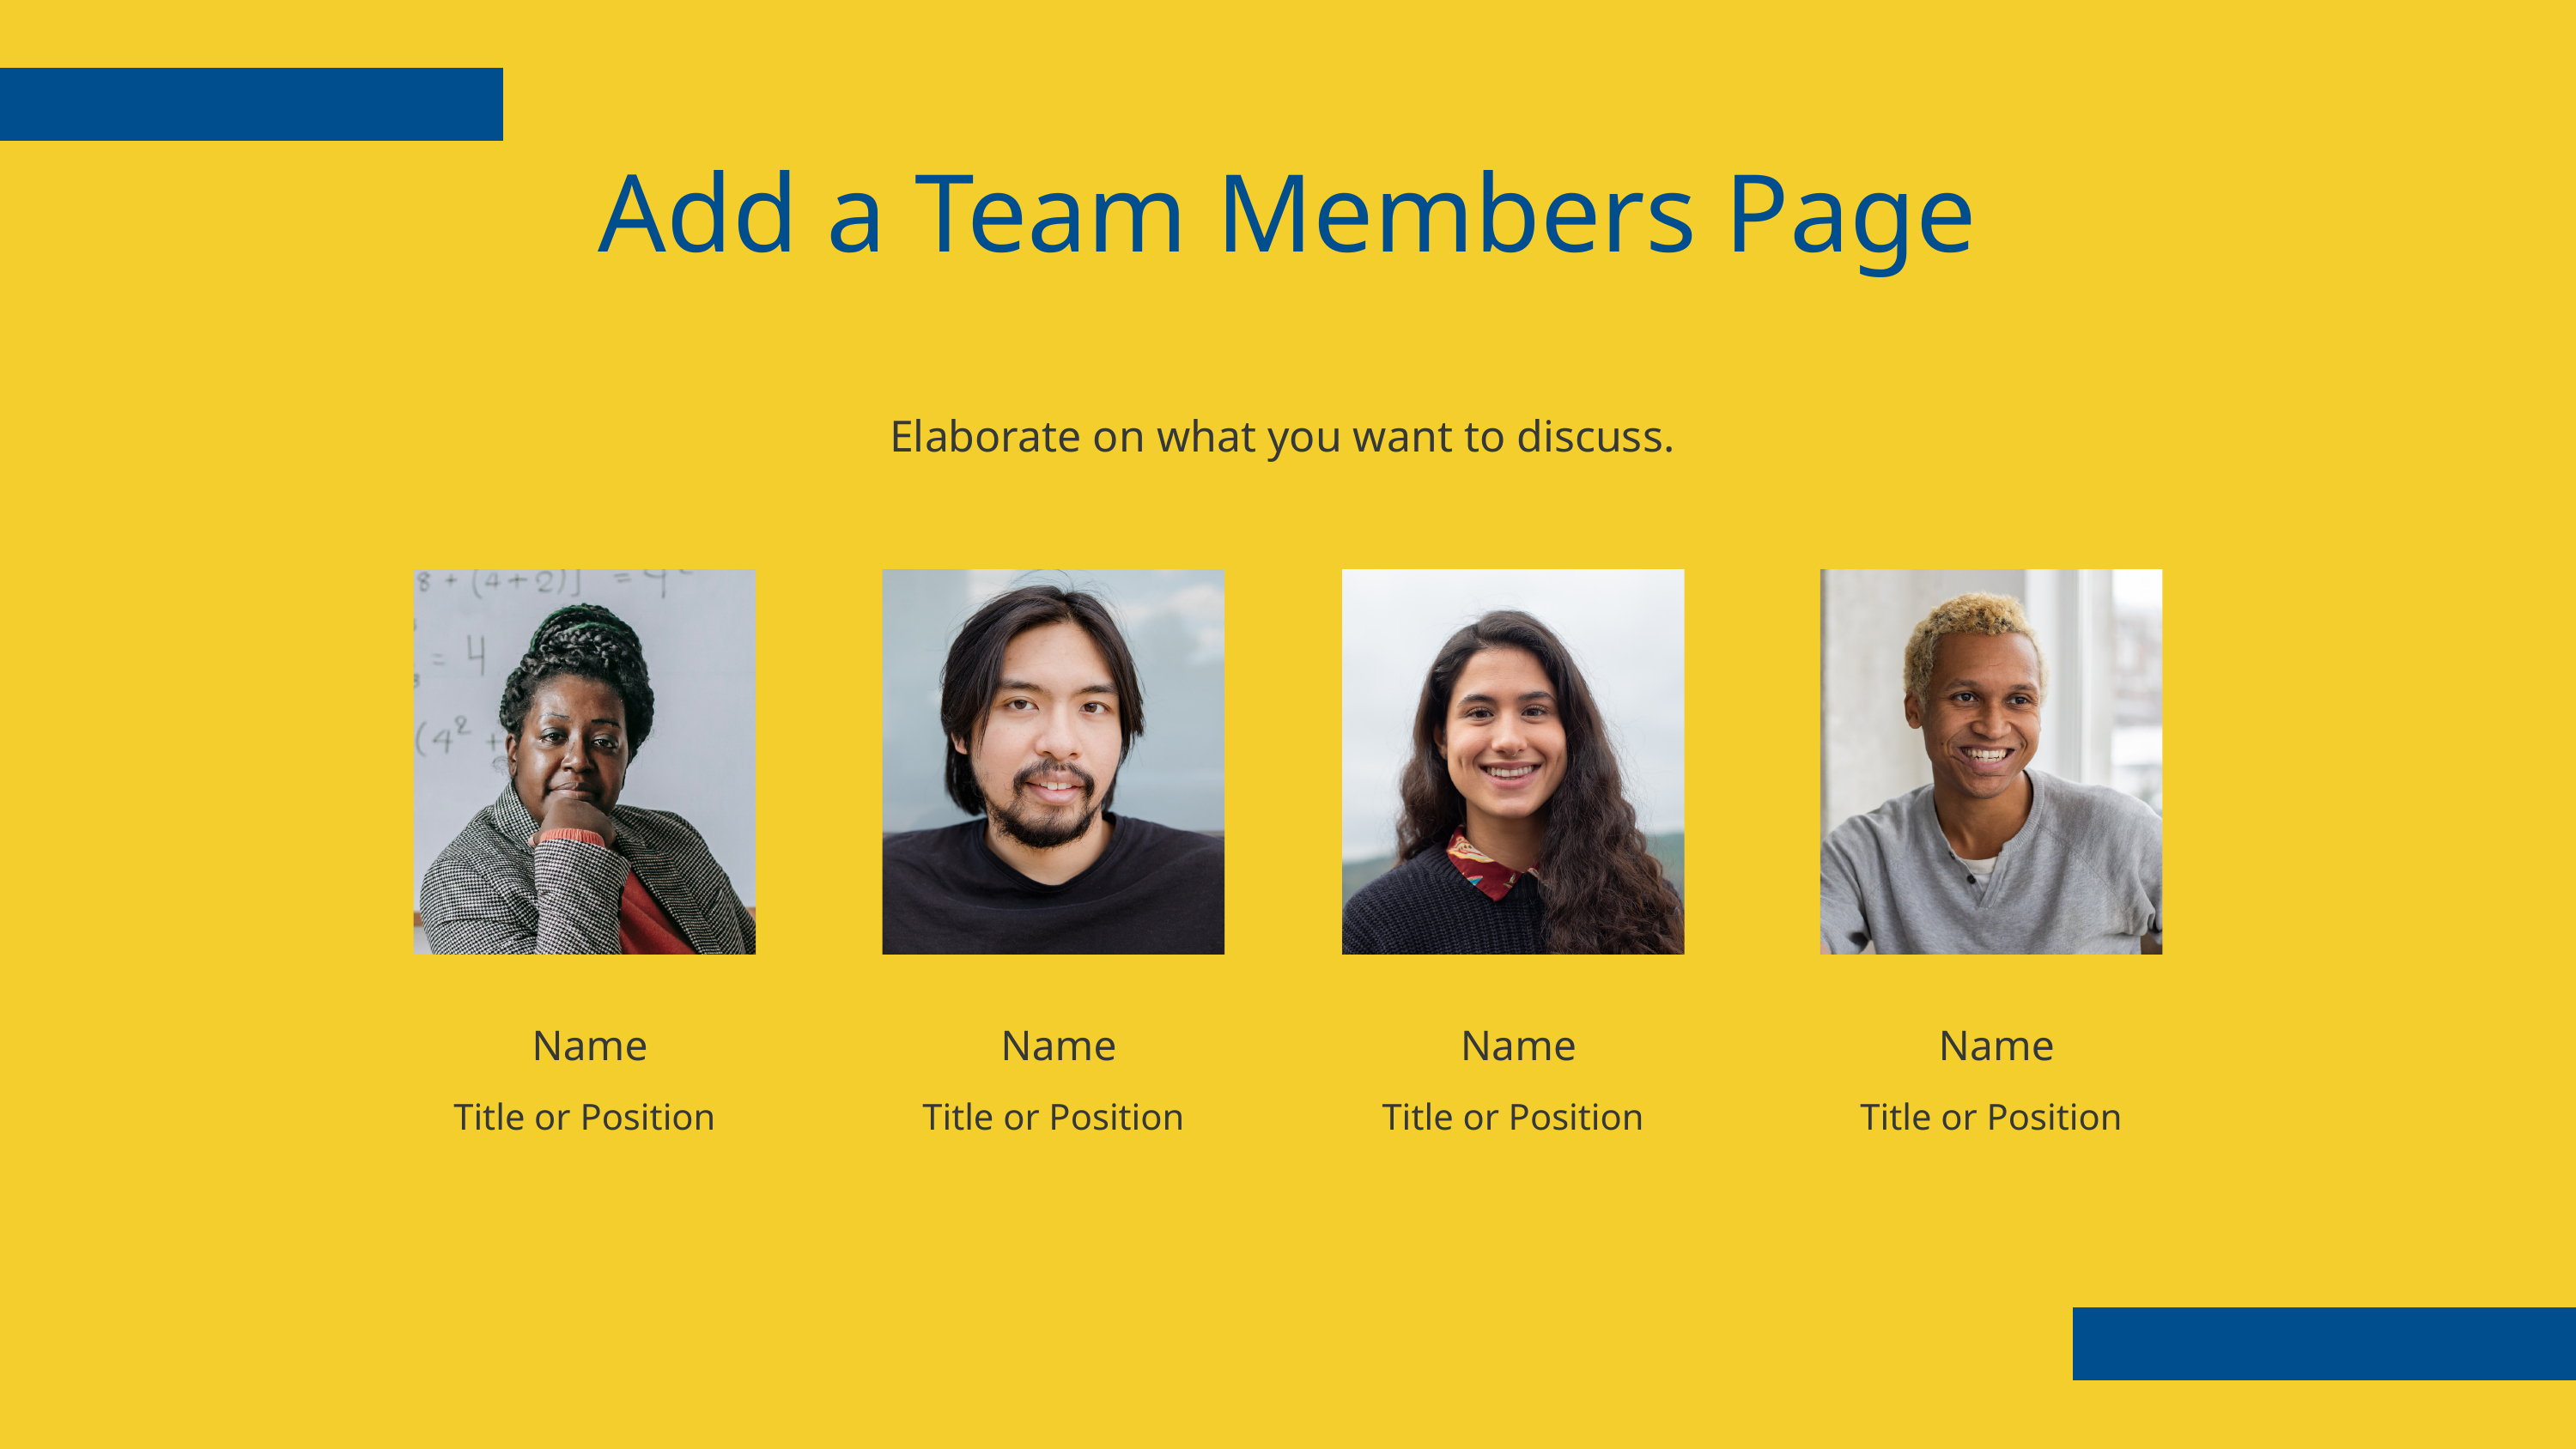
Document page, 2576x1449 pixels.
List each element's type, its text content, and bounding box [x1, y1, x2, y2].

picture [1341, 568, 1685, 955]
text_box Name [1342, 1011, 1685, 1070]
picture [1820, 568, 2163, 955]
text_box Title or Position [882, 1087, 1225, 1138]
text_box Add a Team Members Page [306, 149, 2270, 274]
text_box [0, 68, 504, 142]
text_box Title or Position [413, 1087, 756, 1138]
text_box Elaborate on what you want to discuss. [420, 399, 2156, 460]
text_box Name [413, 1011, 756, 1070]
text_box Title or Position [1820, 1087, 2163, 1138]
picture [882, 568, 1225, 955]
text_box Title or Position [1342, 1087, 1685, 1138]
picture [413, 568, 756, 955]
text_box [2072, 1307, 2576, 1381]
text_box Name [882, 1011, 1225, 1070]
text_box Name [1820, 1011, 2163, 1070]
